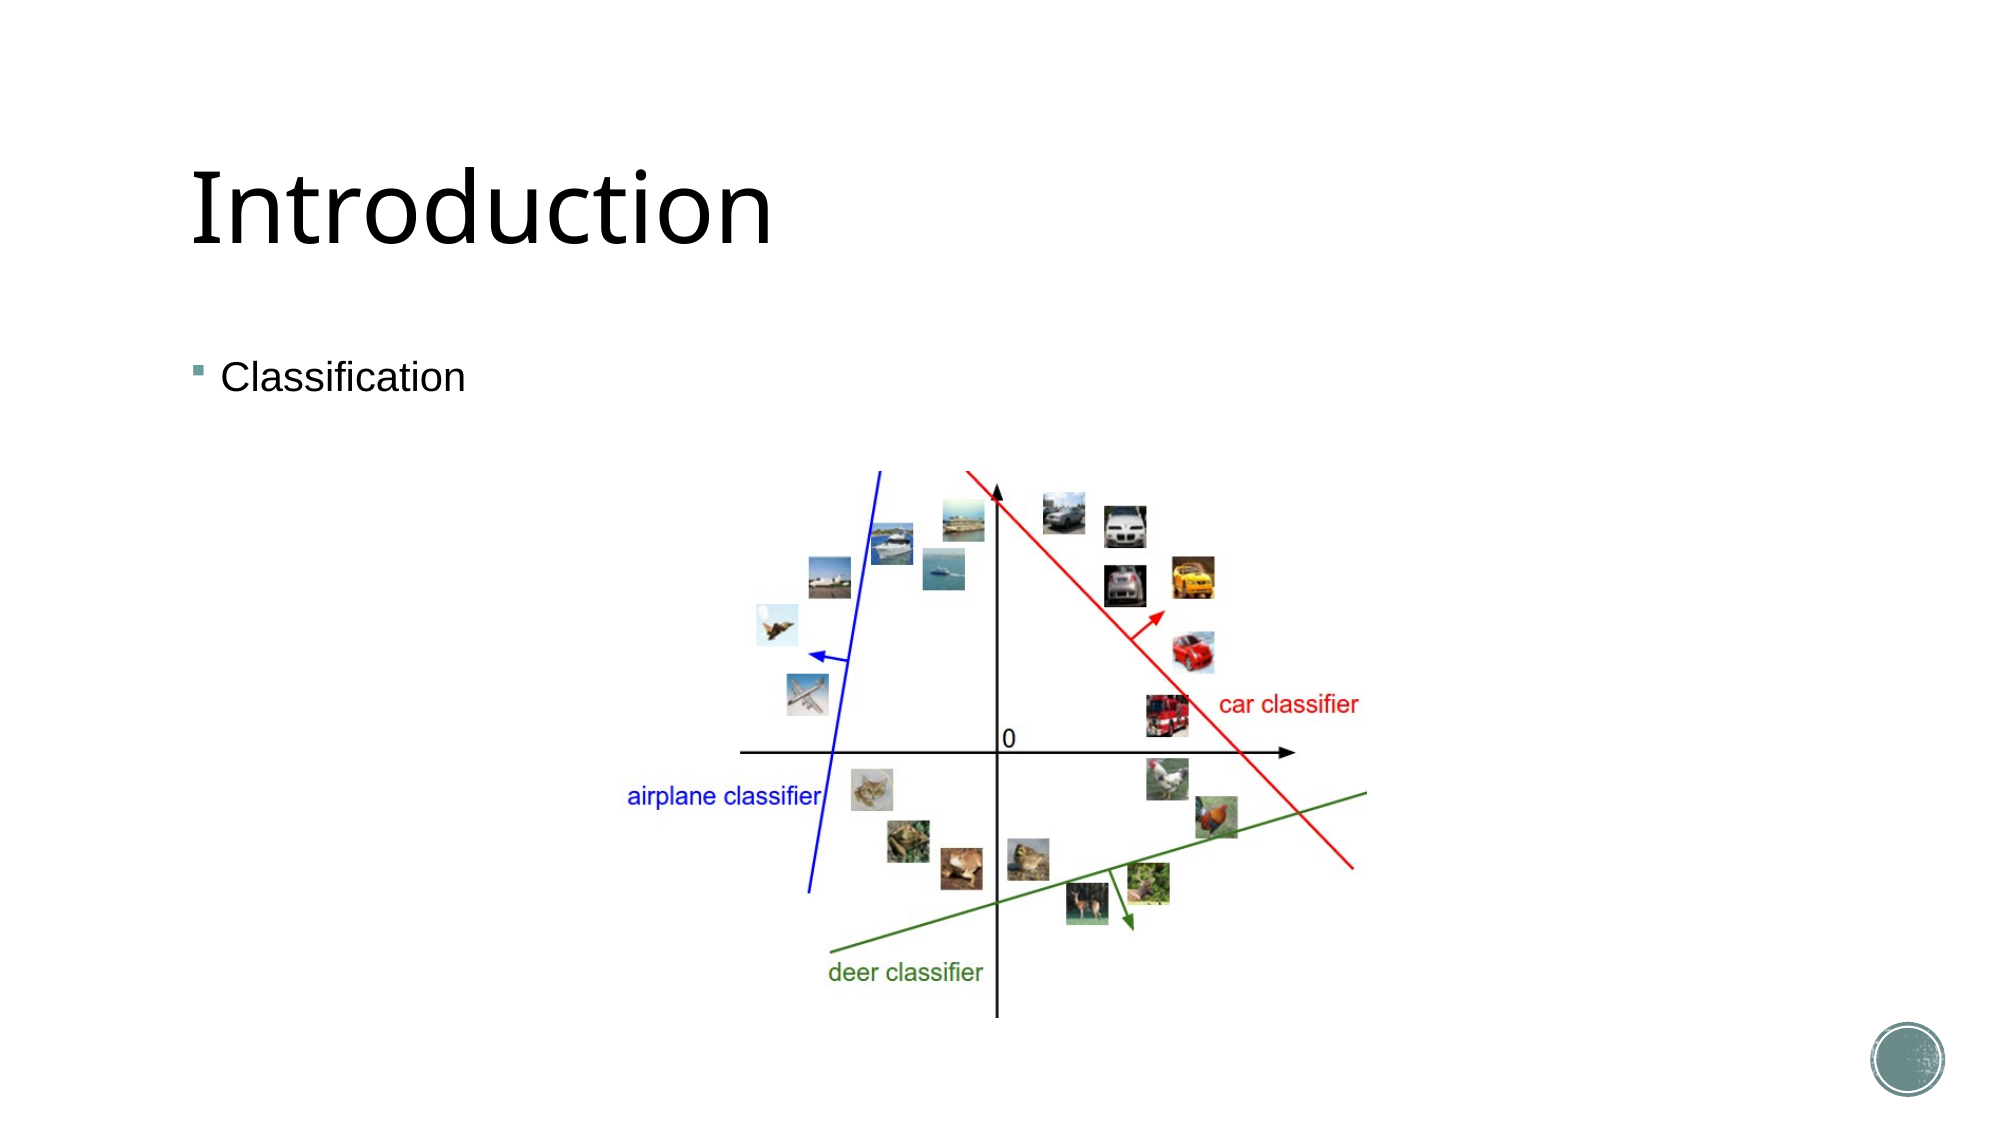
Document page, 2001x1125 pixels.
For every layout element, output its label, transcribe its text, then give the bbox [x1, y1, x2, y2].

title Introduction [175, 79, 1826, 344]
picture [622, 471, 1367, 1018]
list Classification [175, 348, 1826, 1013]
